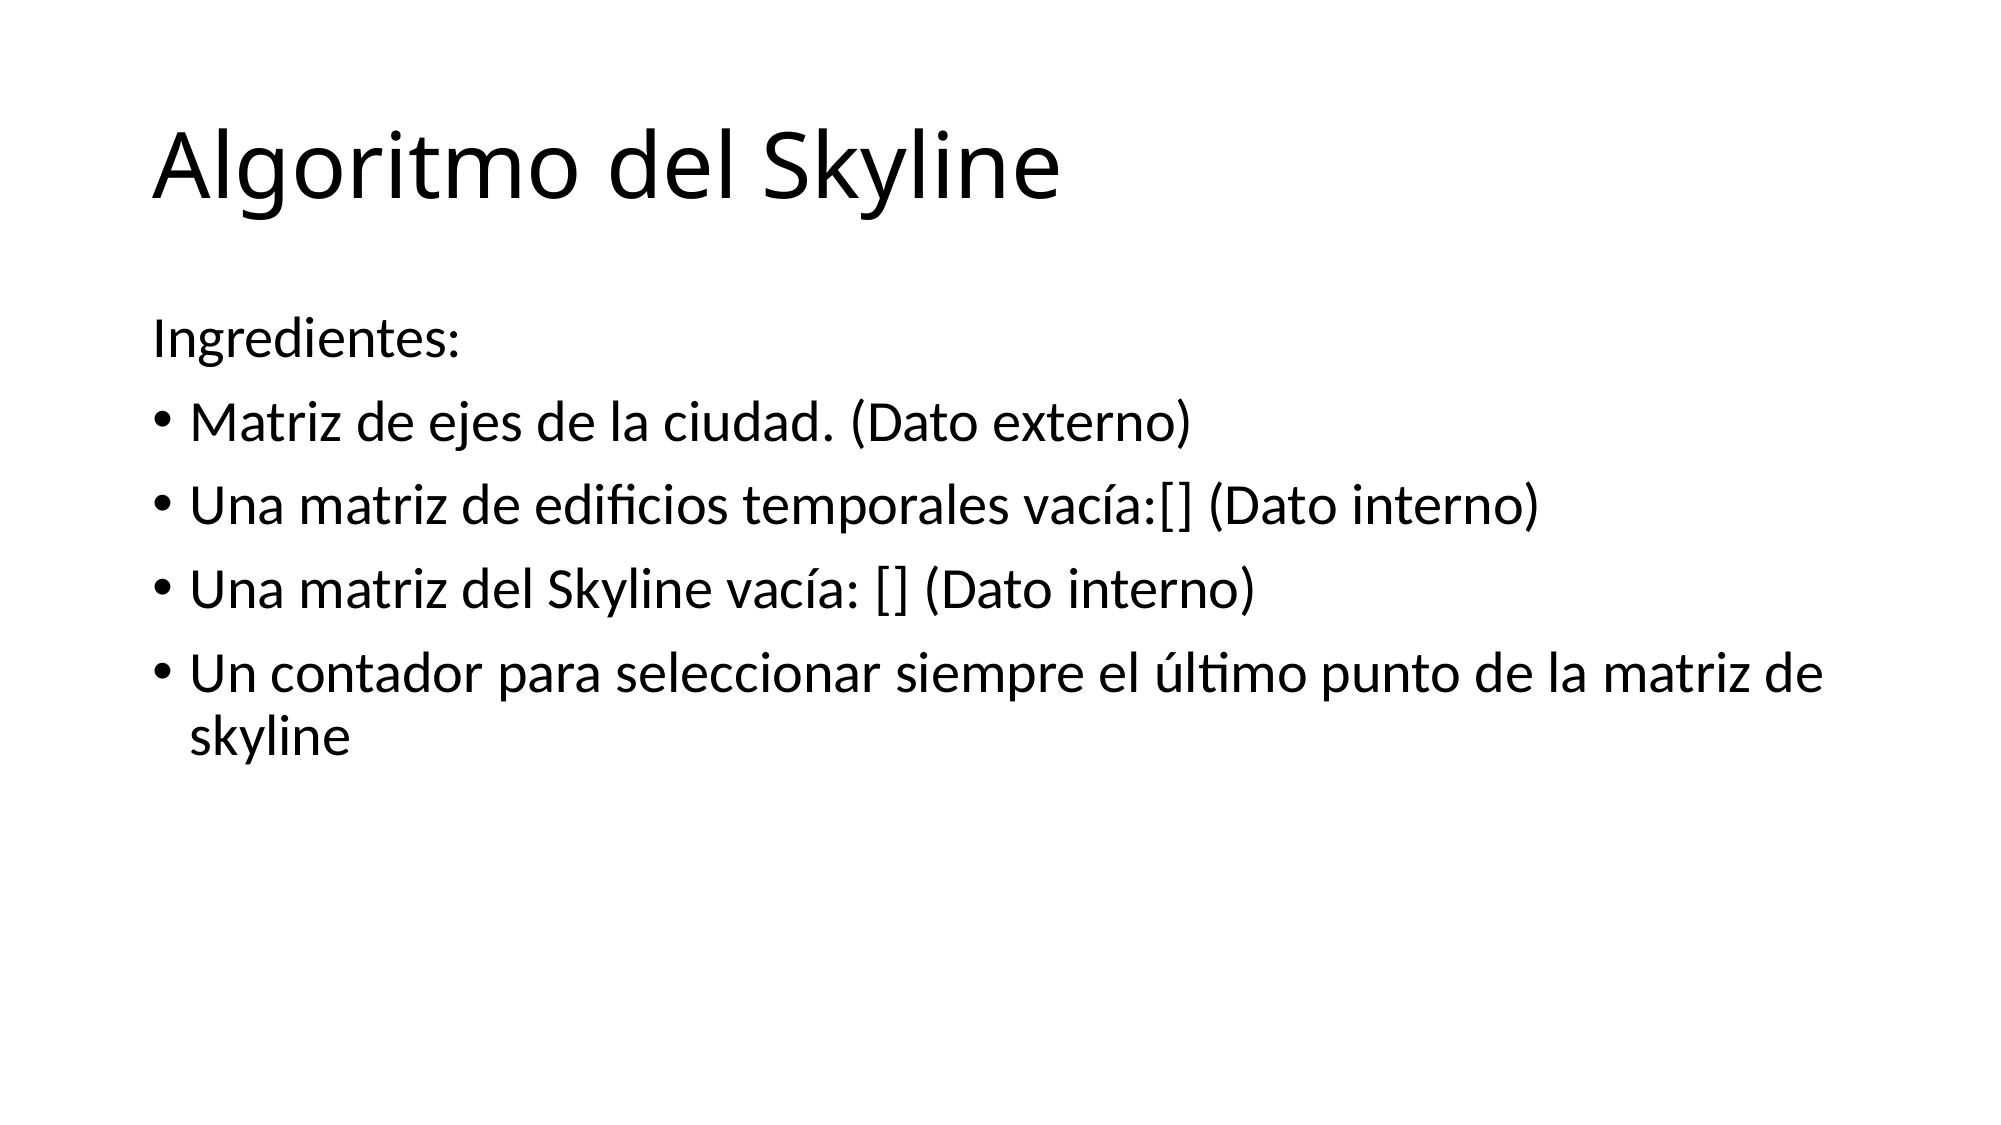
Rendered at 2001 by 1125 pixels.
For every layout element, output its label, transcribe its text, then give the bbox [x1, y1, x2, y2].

title Algoritmo del Skyline [137, 59, 1863, 278]
list Ingredientes: Matriz de ejes de la ciudad. (Dato externo) Una matriz de edificios temporales vacía:[] (Dato interno) Una matriz del Skyline vacía: [] (Dato interno) Un contador para seleccionar siempre el último punto de la matriz de skyline [137, 299, 1863, 1014]
